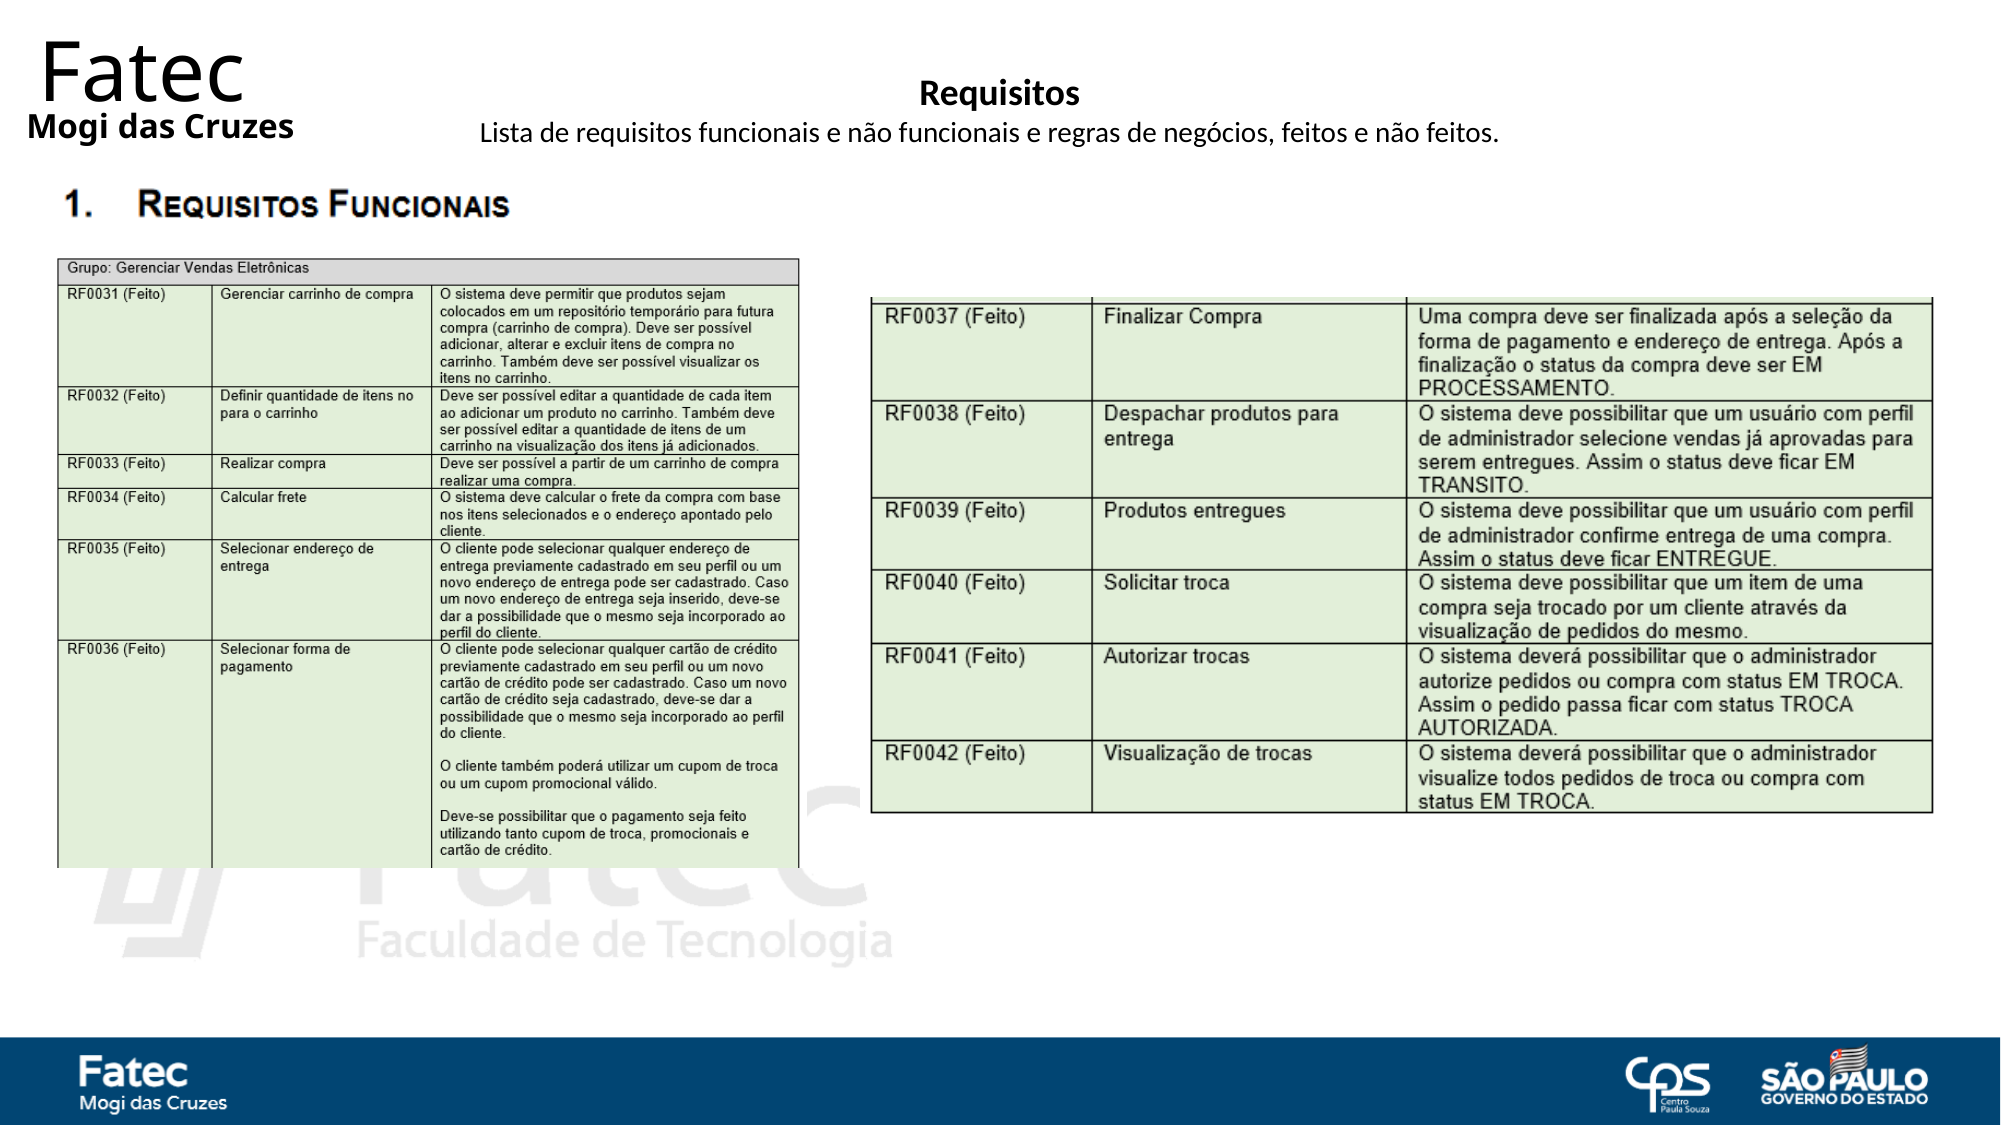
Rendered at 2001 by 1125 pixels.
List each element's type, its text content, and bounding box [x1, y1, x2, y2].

text_box Requisitos Lista de requisitos funcionais e não funcionais e regras de negócios, feitos e não feitos. [404, 60, 1596, 156]
text_box Fatec [23, 10, 260, 97]
picture [0, 0, 2001, 1125]
text_box Mogi das Cruzes [11, 97, 310, 153]
